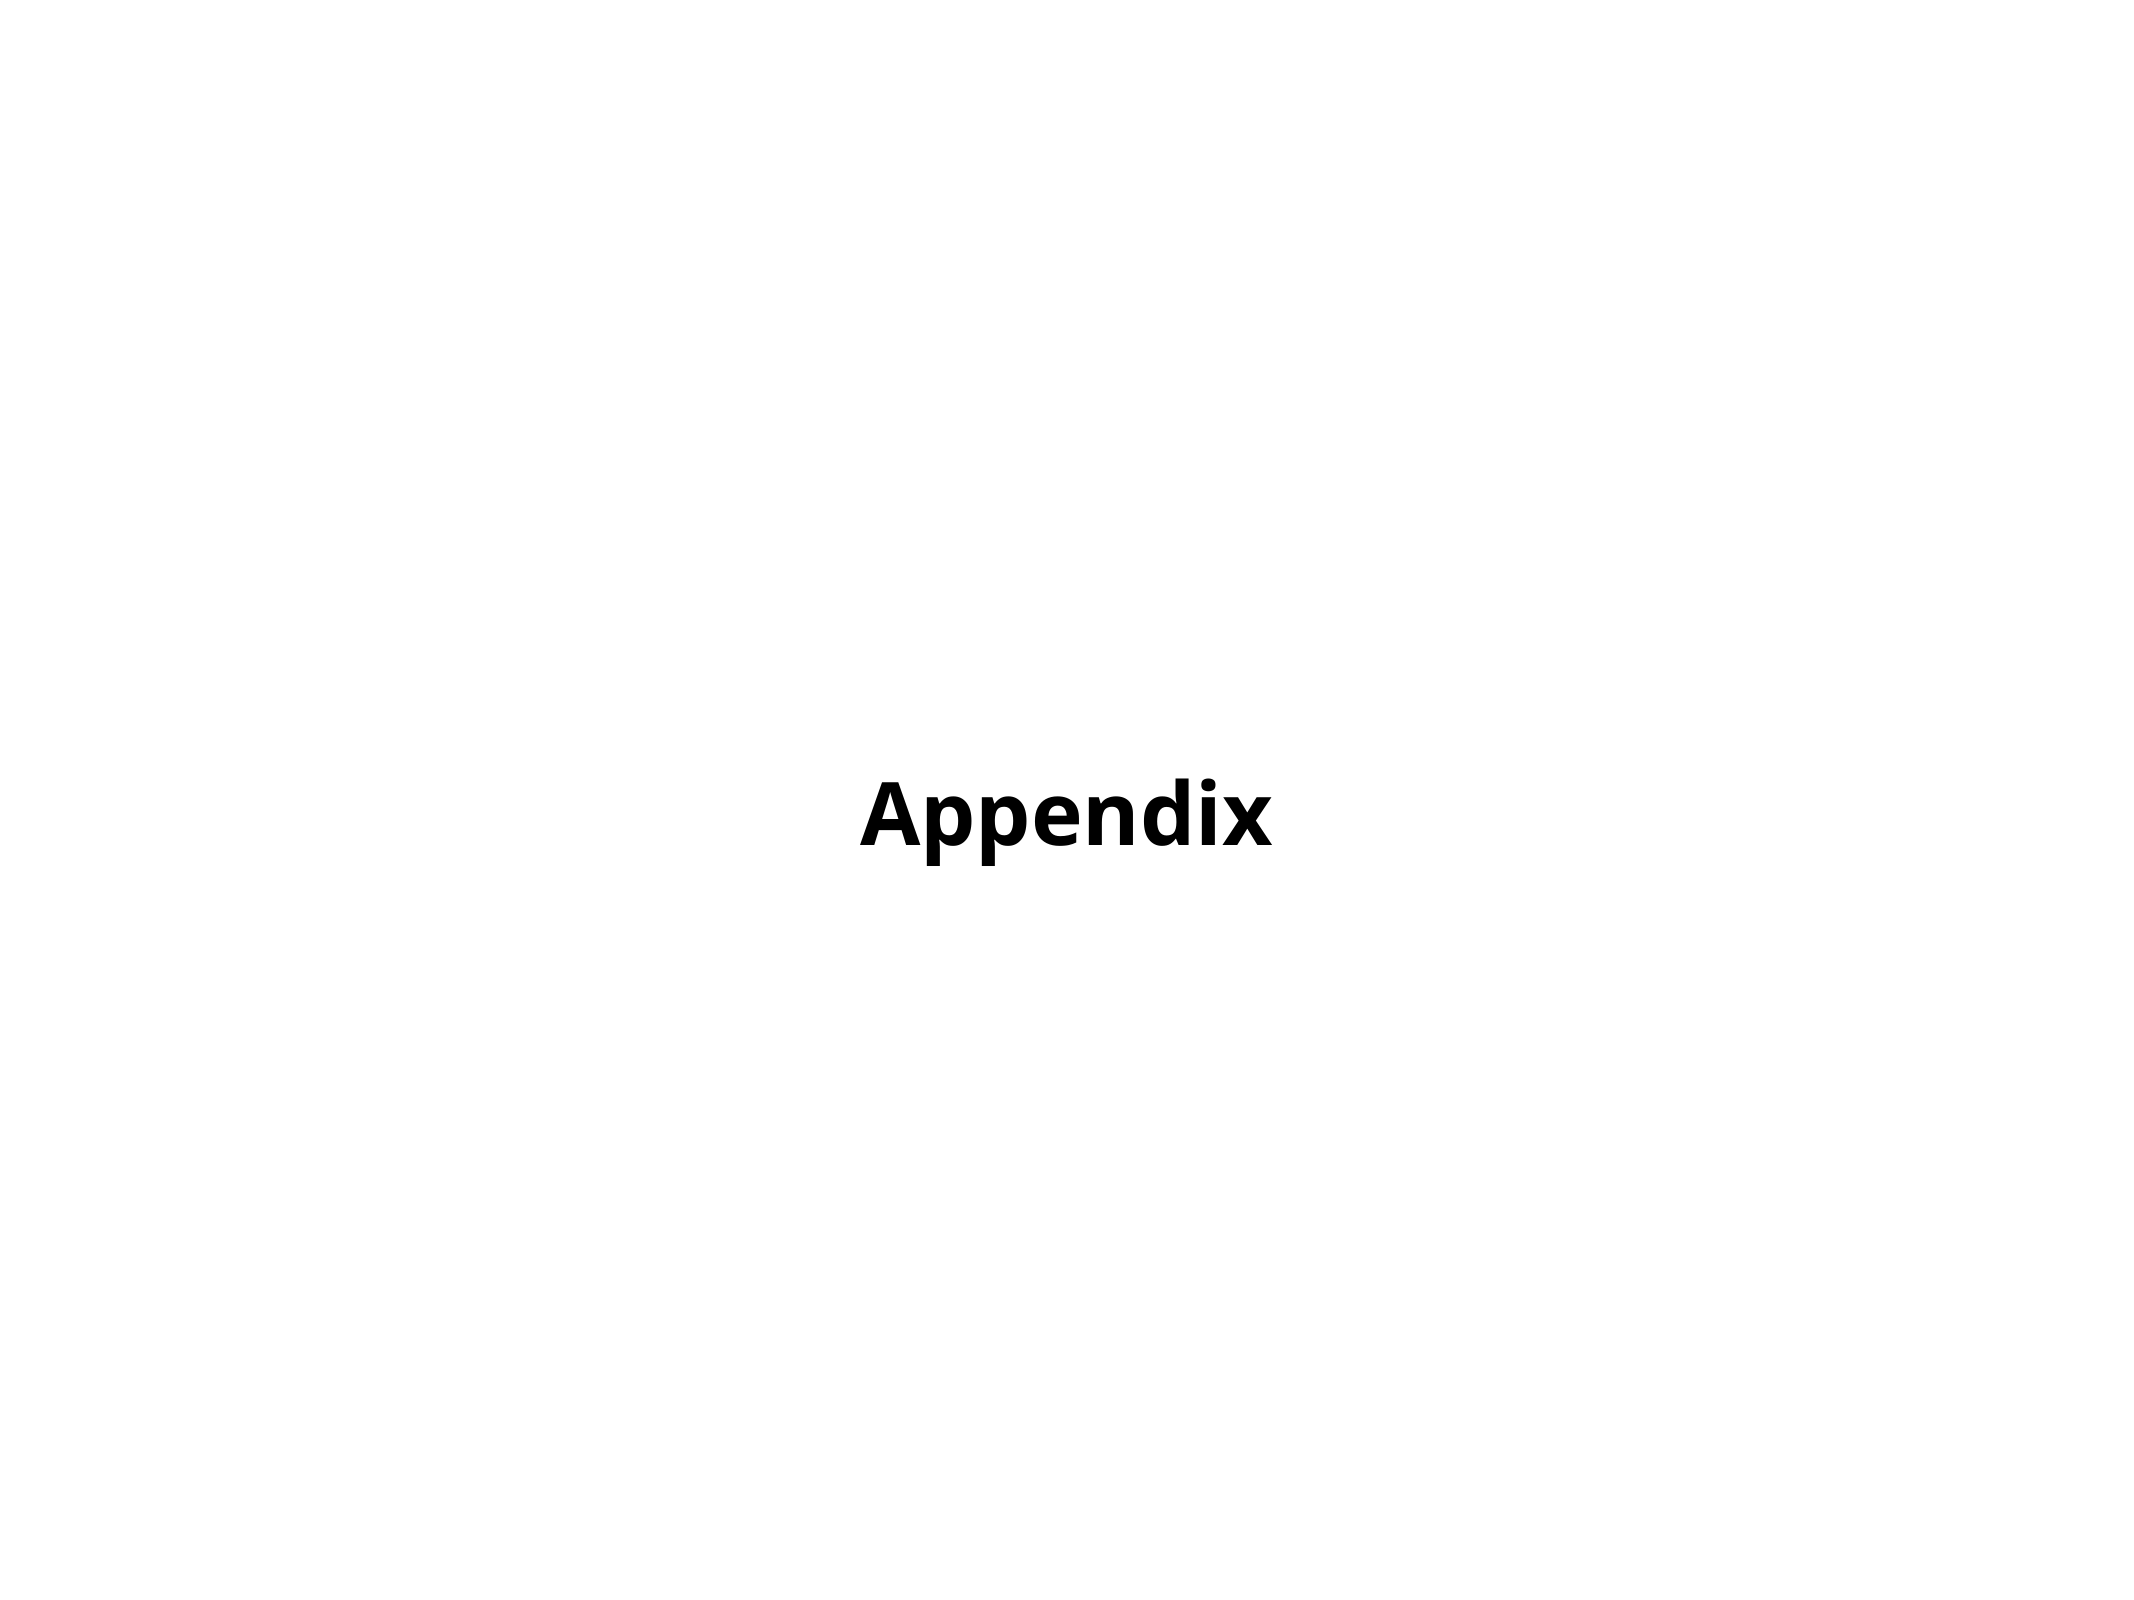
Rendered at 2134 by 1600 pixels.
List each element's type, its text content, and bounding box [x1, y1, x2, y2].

title Appendix [62, 698, 2071, 902]
